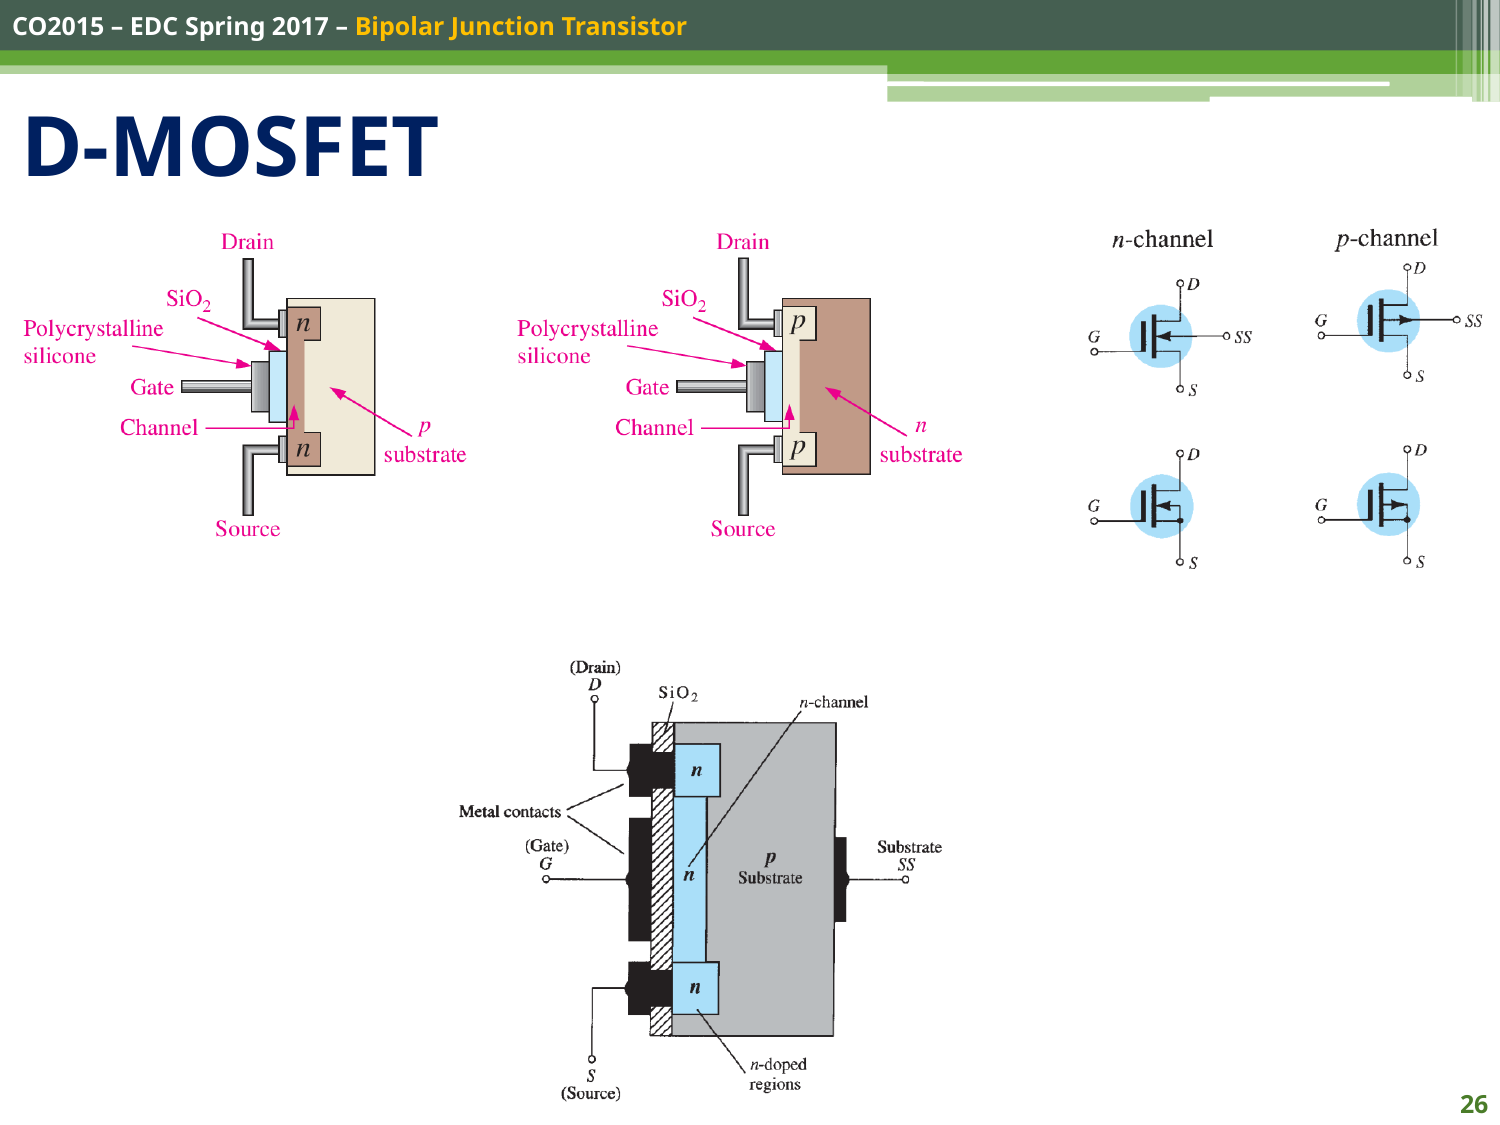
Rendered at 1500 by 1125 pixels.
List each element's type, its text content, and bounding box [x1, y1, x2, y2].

picture [455, 651, 944, 1113]
picture [1086, 225, 1485, 576]
title D-MOSFET [6, 77, 1485, 209]
picture [6, 225, 973, 550]
